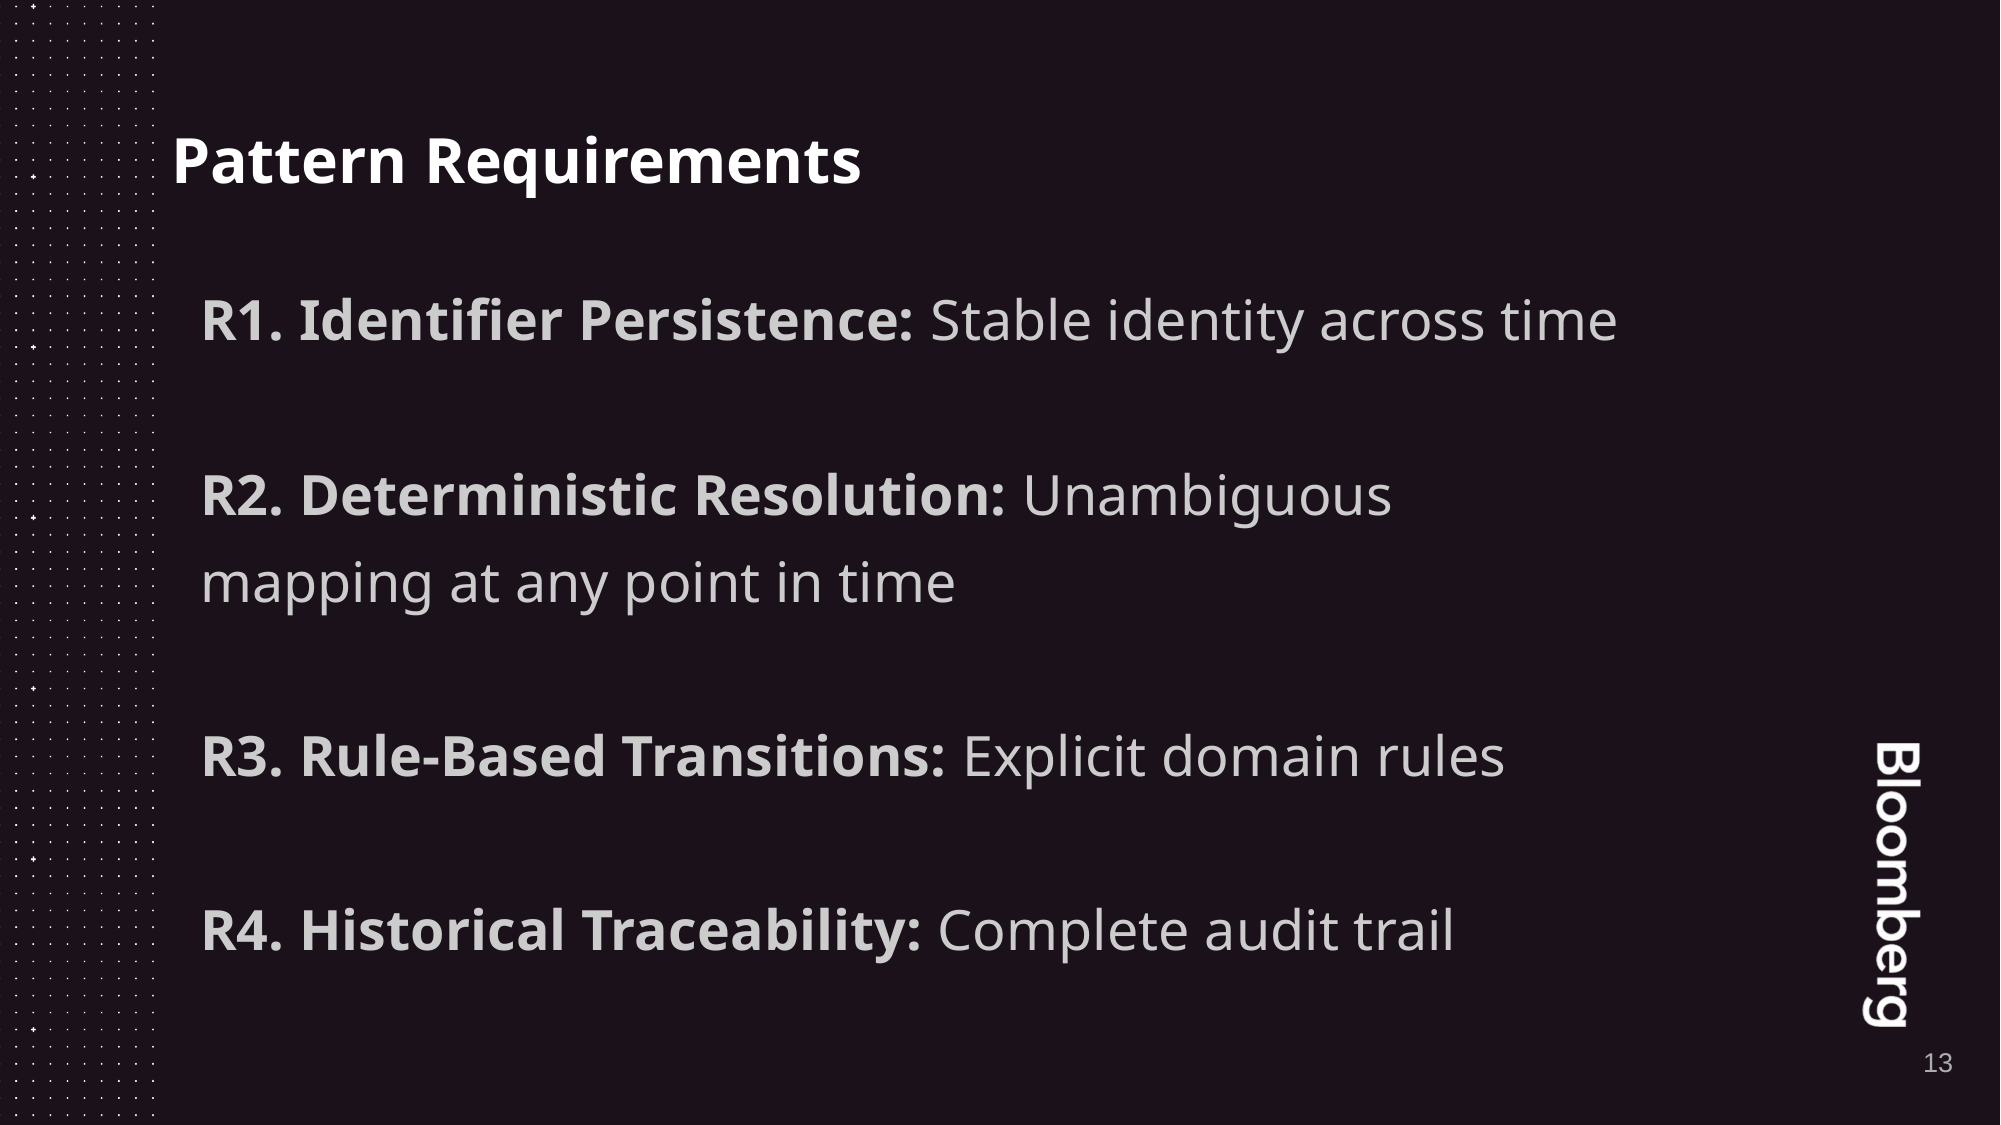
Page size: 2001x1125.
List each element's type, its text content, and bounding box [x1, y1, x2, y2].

title Pattern Requirements [151, 97, 1854, 223]
picture [0, 0, 156, 1125]
picture [1863, 744, 1921, 1019]
list R1. Identifier Persistence: Stable identity across time R2. Deterministic Resolution: Unambiguous mapping at any point in time R3. Rule-Based Transitions: Explicit domain rules R4. Historical Traceability: Complete audit trail [180, 249, 1641, 997]
slide_number 13 [1853, 1019, 1974, 1106]
